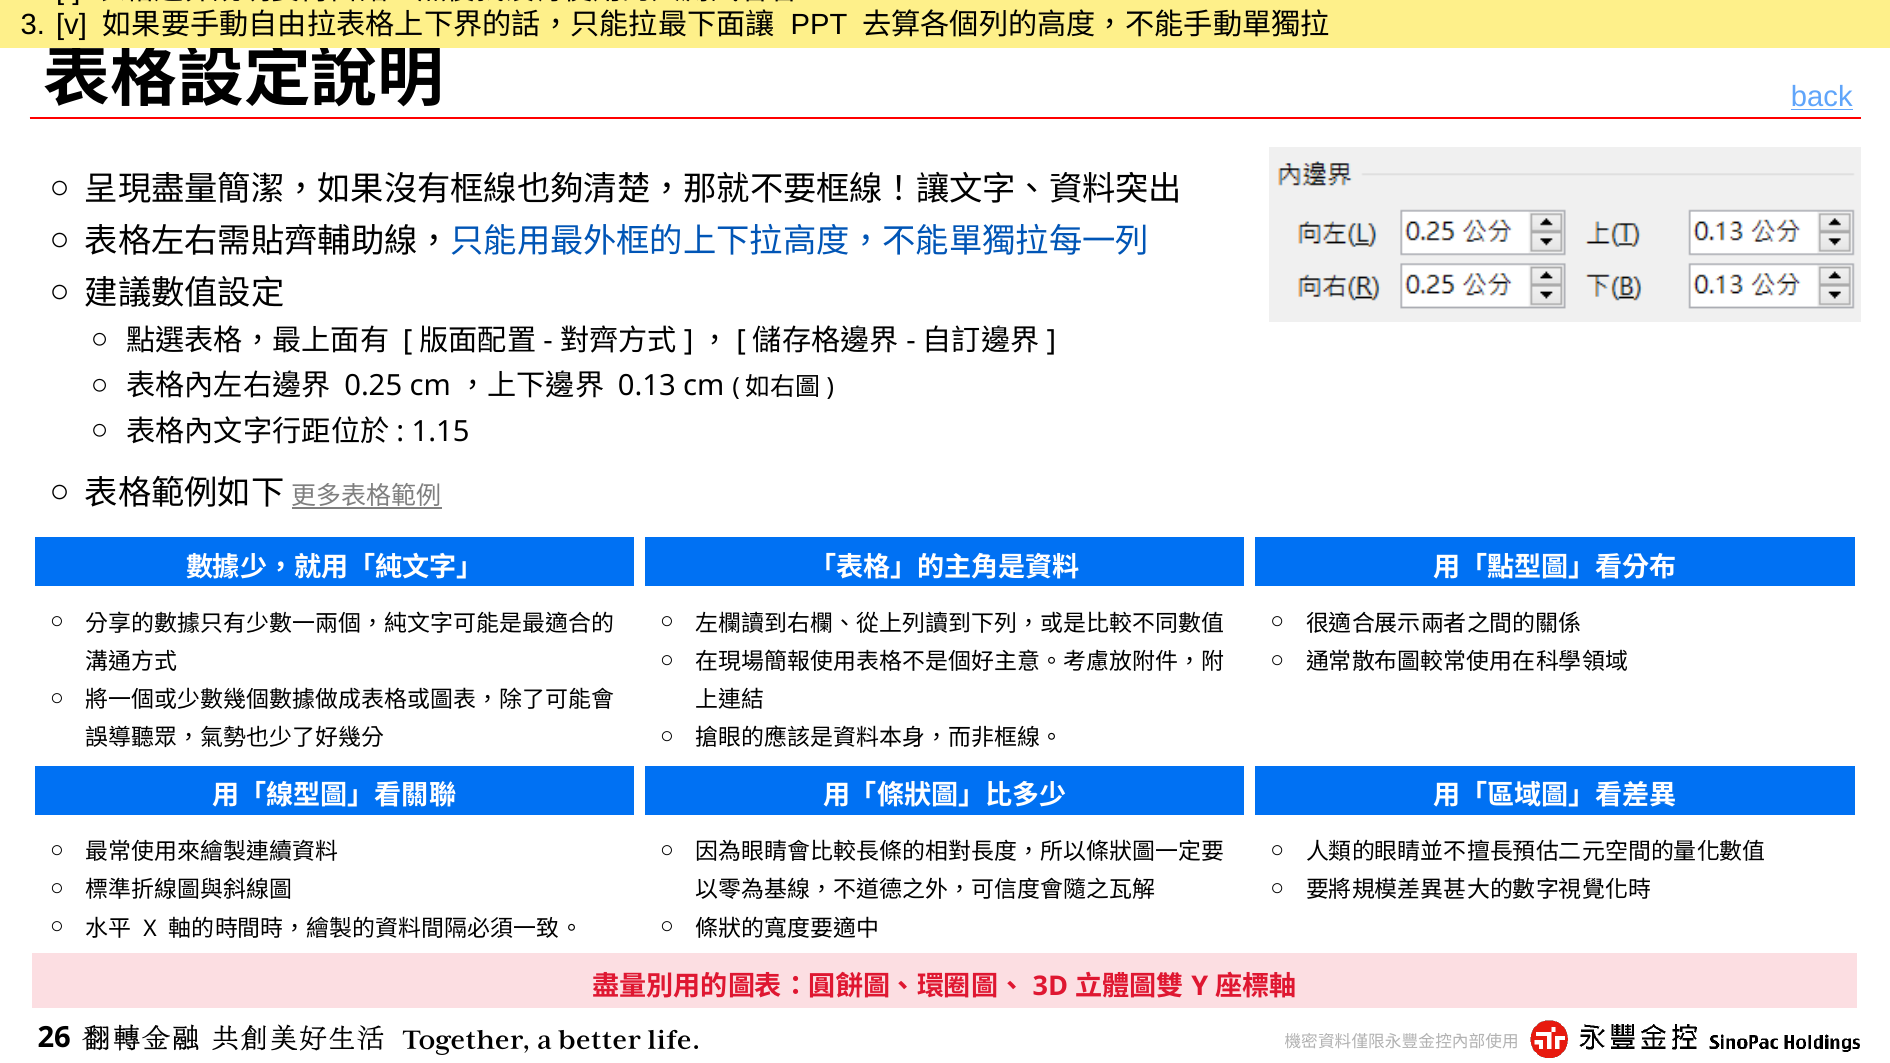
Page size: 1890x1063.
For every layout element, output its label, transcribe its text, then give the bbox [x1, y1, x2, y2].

picture [28, 1014, 752, 1063]
picture [1269, 147, 1861, 322]
table_cell 分享的數據只有少數一兩個，純文字可能是最適合的溝通方式 將一個或少數幾個數據做成表格或圖表，除了可能會誤導聽眾，氣勢也少了好幾分 [29, 597, 634, 754]
table_cell 用「區域圖」看差異 [1255, 766, 1855, 815]
table_header 數據少，就用「純文字」 [35, 537, 634, 586]
table_cell 最常使用來繪製連續資料 標準折線圖與斜線圖 水平 X 軸的時間時，繪製的資料間隔必須一致。 [29, 826, 634, 948]
text_box back [1768, 70, 1875, 121]
table_cell 左欄讀到右欄、從上列讀到下列，或是比較不同數值 在現場簡報使用表格不是個好主意。考慮放附件，附上連結 搶眼的應該是資料本身，而非框線。 [645, 597, 1244, 754]
table_cell 盡量別用的圖表：圓餅圖、環圈圖、3D立體圖雙Y座標軸 [32, 953, 1857, 1008]
list 呈現盡量簡潔，如果沒有框線也夠清楚，那就不要框線！讓文字、資料突出 表格左右需貼齊輔助線，只能用最外框的上下拉高度，不能單獨拉每一列 建議數值設定 點選表格，最上面有 [版面配置-對齊方式]，[儲存格邊界-自訂邊界] 表格內左右邊界 0.25 cm，上下邊界 0.13 cm (如右圖) 表格內文字行距位於: 1.15 表格範例如下 更多表格範例 [29, 147, 1861, 526]
table_header 用「點型圖」看分布 [1255, 537, 1855, 586]
text_box 依討論，這頁的說明應該還會調整對吧 @shannon: 新增”表格上下可自行調整”、”表格邊界及行距建議數值” [ ] 表格邊界說明要再白話，然後找沒有使用的人測試看看 [v] 如果要手動自由拉表格上下界的話，只能拉最下面讓 PPT 去算各個列的高度，不能手動單獨拉 [0, 0, 1890, 48]
table_header 「表格」的主角是資料 [645, 537, 1244, 586]
table_cell 很適合展示兩者之間的關係 通常散布圖較常使用在科學領域 [1255, 597, 1860, 754]
table_cell 用「條狀圖」比多少 [645, 766, 1244, 815]
picture [1529, 1019, 1861, 1059]
table_cell 因為眼睛會比較長條的相對長度，所以條狀圖一定要以零為基線，不道德之外，可信度會隨之瓦解 條狀的寬度要適中 [645, 826, 1244, 948]
table_cell 用「線型圖」看關聯 [35, 766, 634, 815]
title 表格設定說明 [29, 48, 1861, 118]
table_cell 人類的眼睛並不擅長預估二元空間的量化數值 要將規模差異甚大的數字視覺化時 [1255, 826, 1860, 948]
